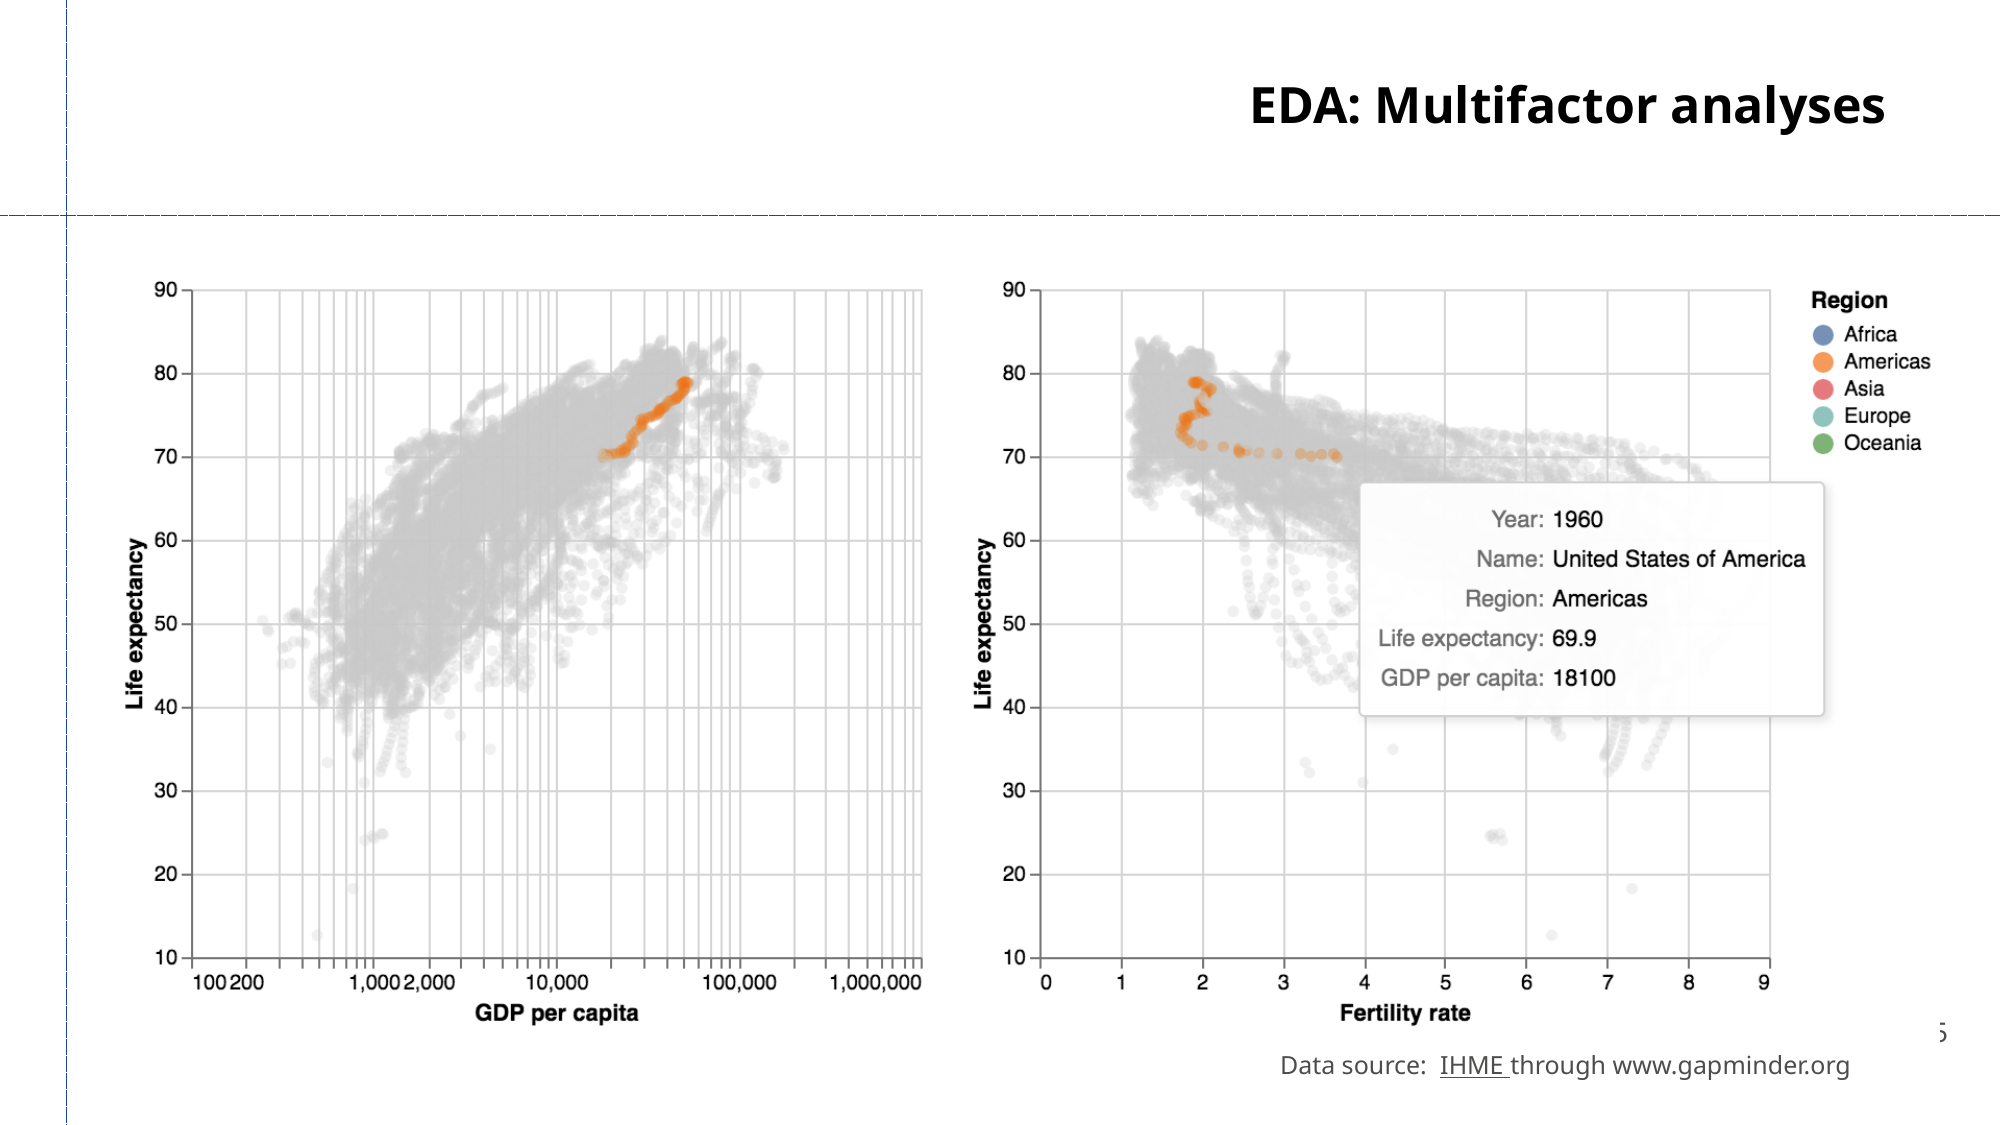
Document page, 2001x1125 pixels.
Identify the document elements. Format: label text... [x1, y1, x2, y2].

picture [90, 258, 1940, 1049]
slide_number 24 [1902, 1014, 1988, 1054]
text_box EDA: Multifactor analyses [258, 71, 1902, 144]
text_box Data source: IHME through www.gapminder.org [1265, 1049, 1867, 1091]
